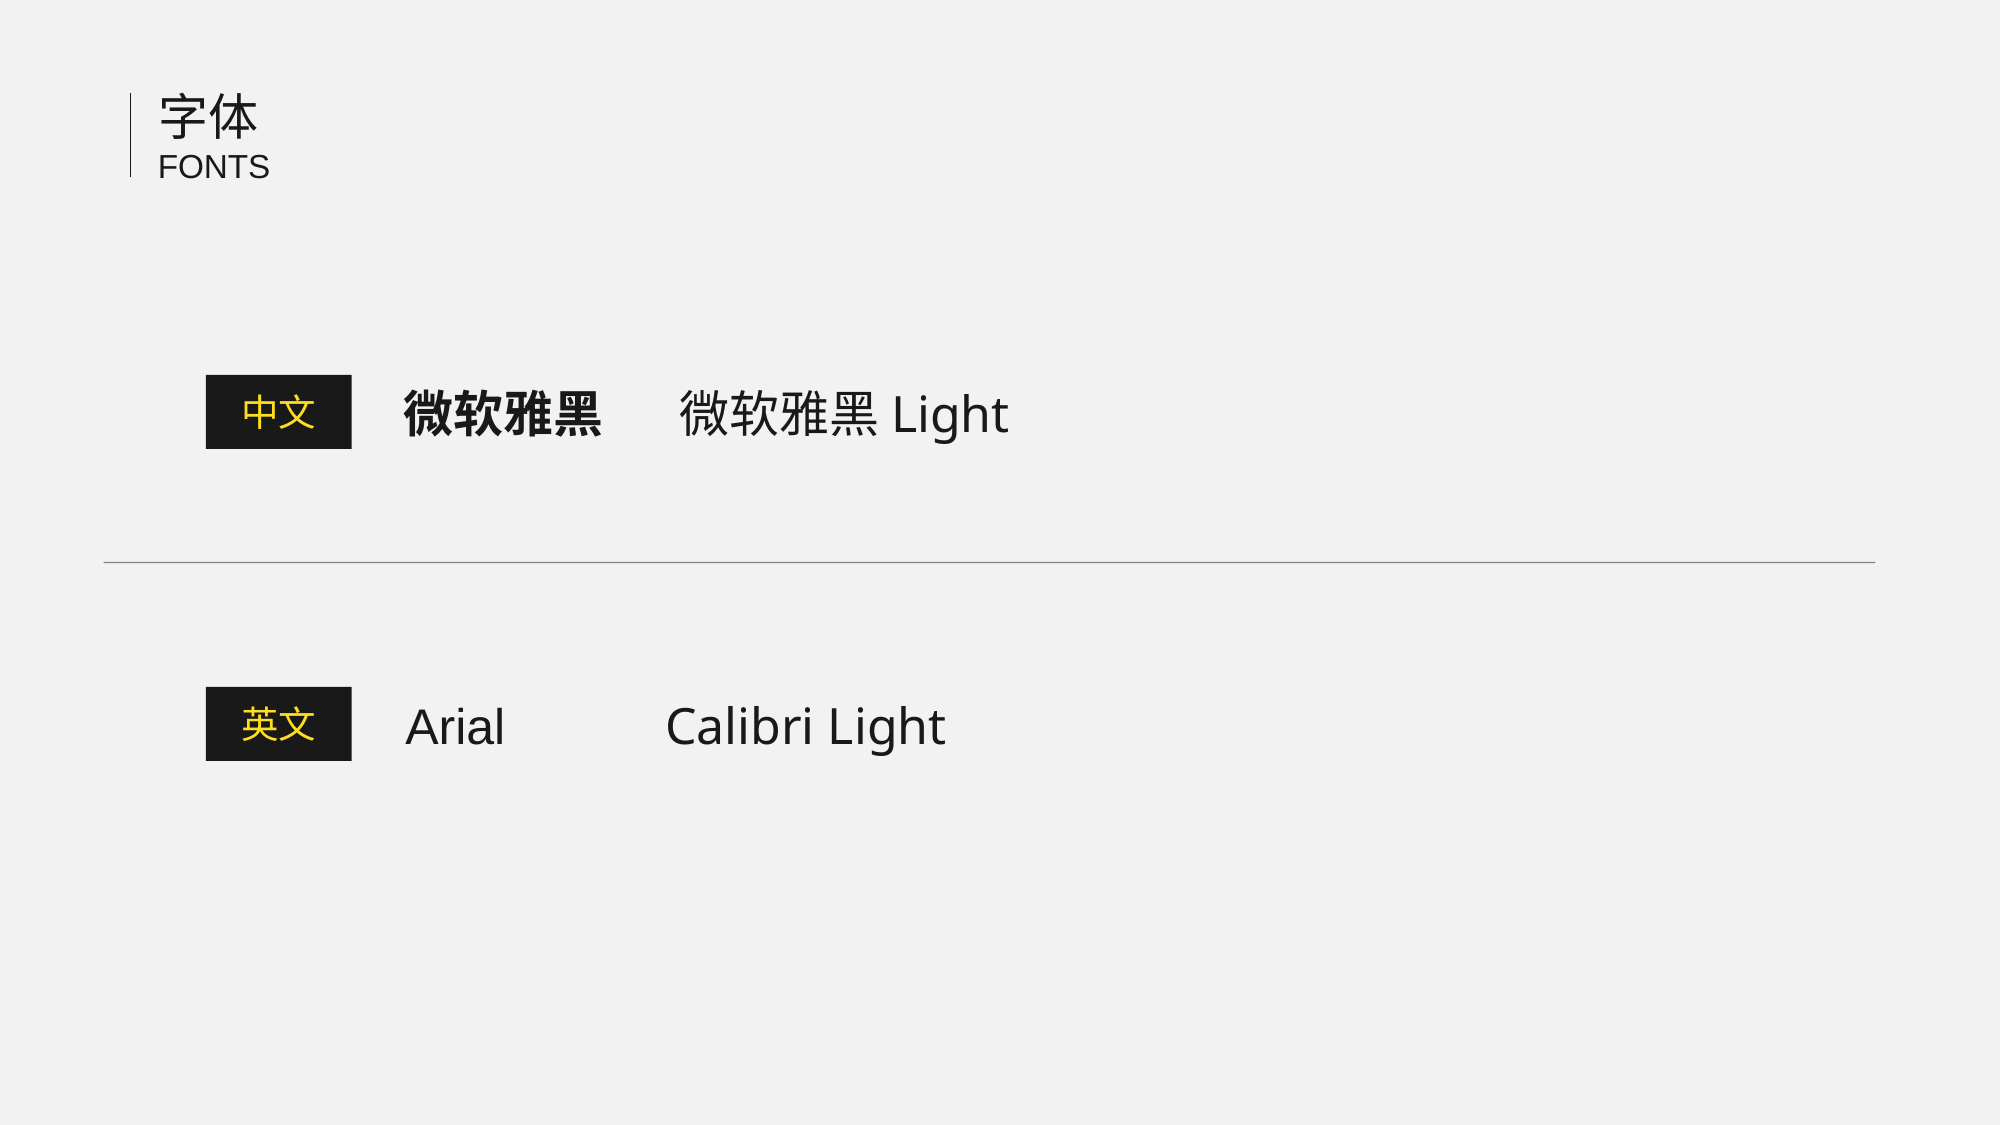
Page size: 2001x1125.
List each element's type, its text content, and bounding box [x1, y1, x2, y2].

text_box 微软雅黑 [388, 374, 619, 450]
text_box 中文 [205, 374, 353, 450]
text_box Arial [390, 686, 521, 762]
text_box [130, 77, 287, 194]
text_box 英文 [205, 686, 353, 762]
text_box Calibri Light [650, 686, 962, 762]
text_box 微软雅黑Light [664, 374, 1025, 450]
